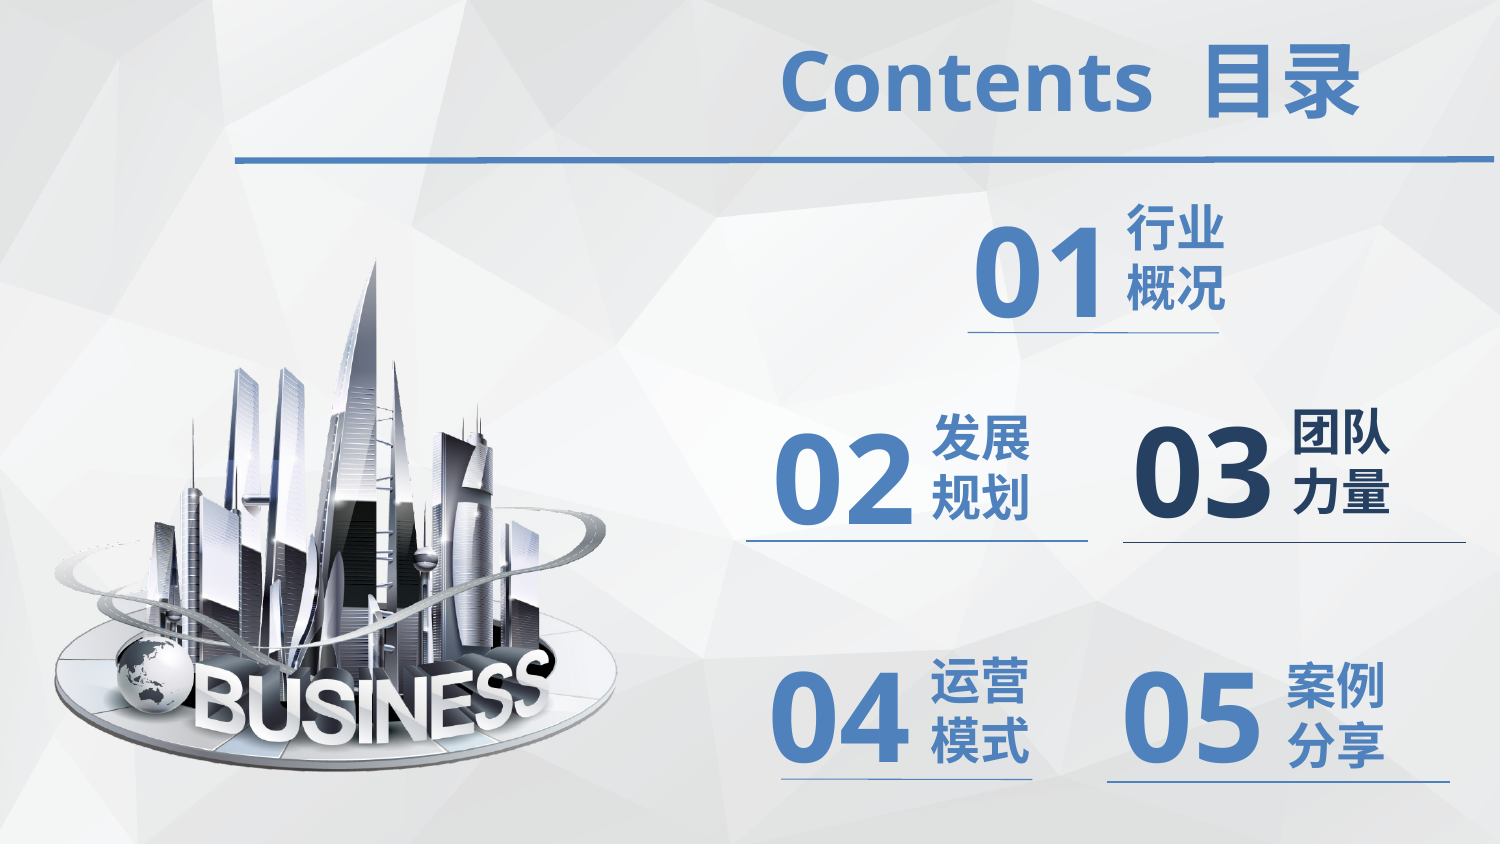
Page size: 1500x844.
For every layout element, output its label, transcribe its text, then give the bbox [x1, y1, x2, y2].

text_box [745, 391, 1089, 559]
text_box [957, 184, 1272, 352]
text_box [1106, 629, 1451, 797]
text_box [753, 629, 1075, 797]
picture [0, 0, 1500, 844]
text_box Contents 目录 [703, 20, 1440, 135]
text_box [1117, 384, 1467, 552]
